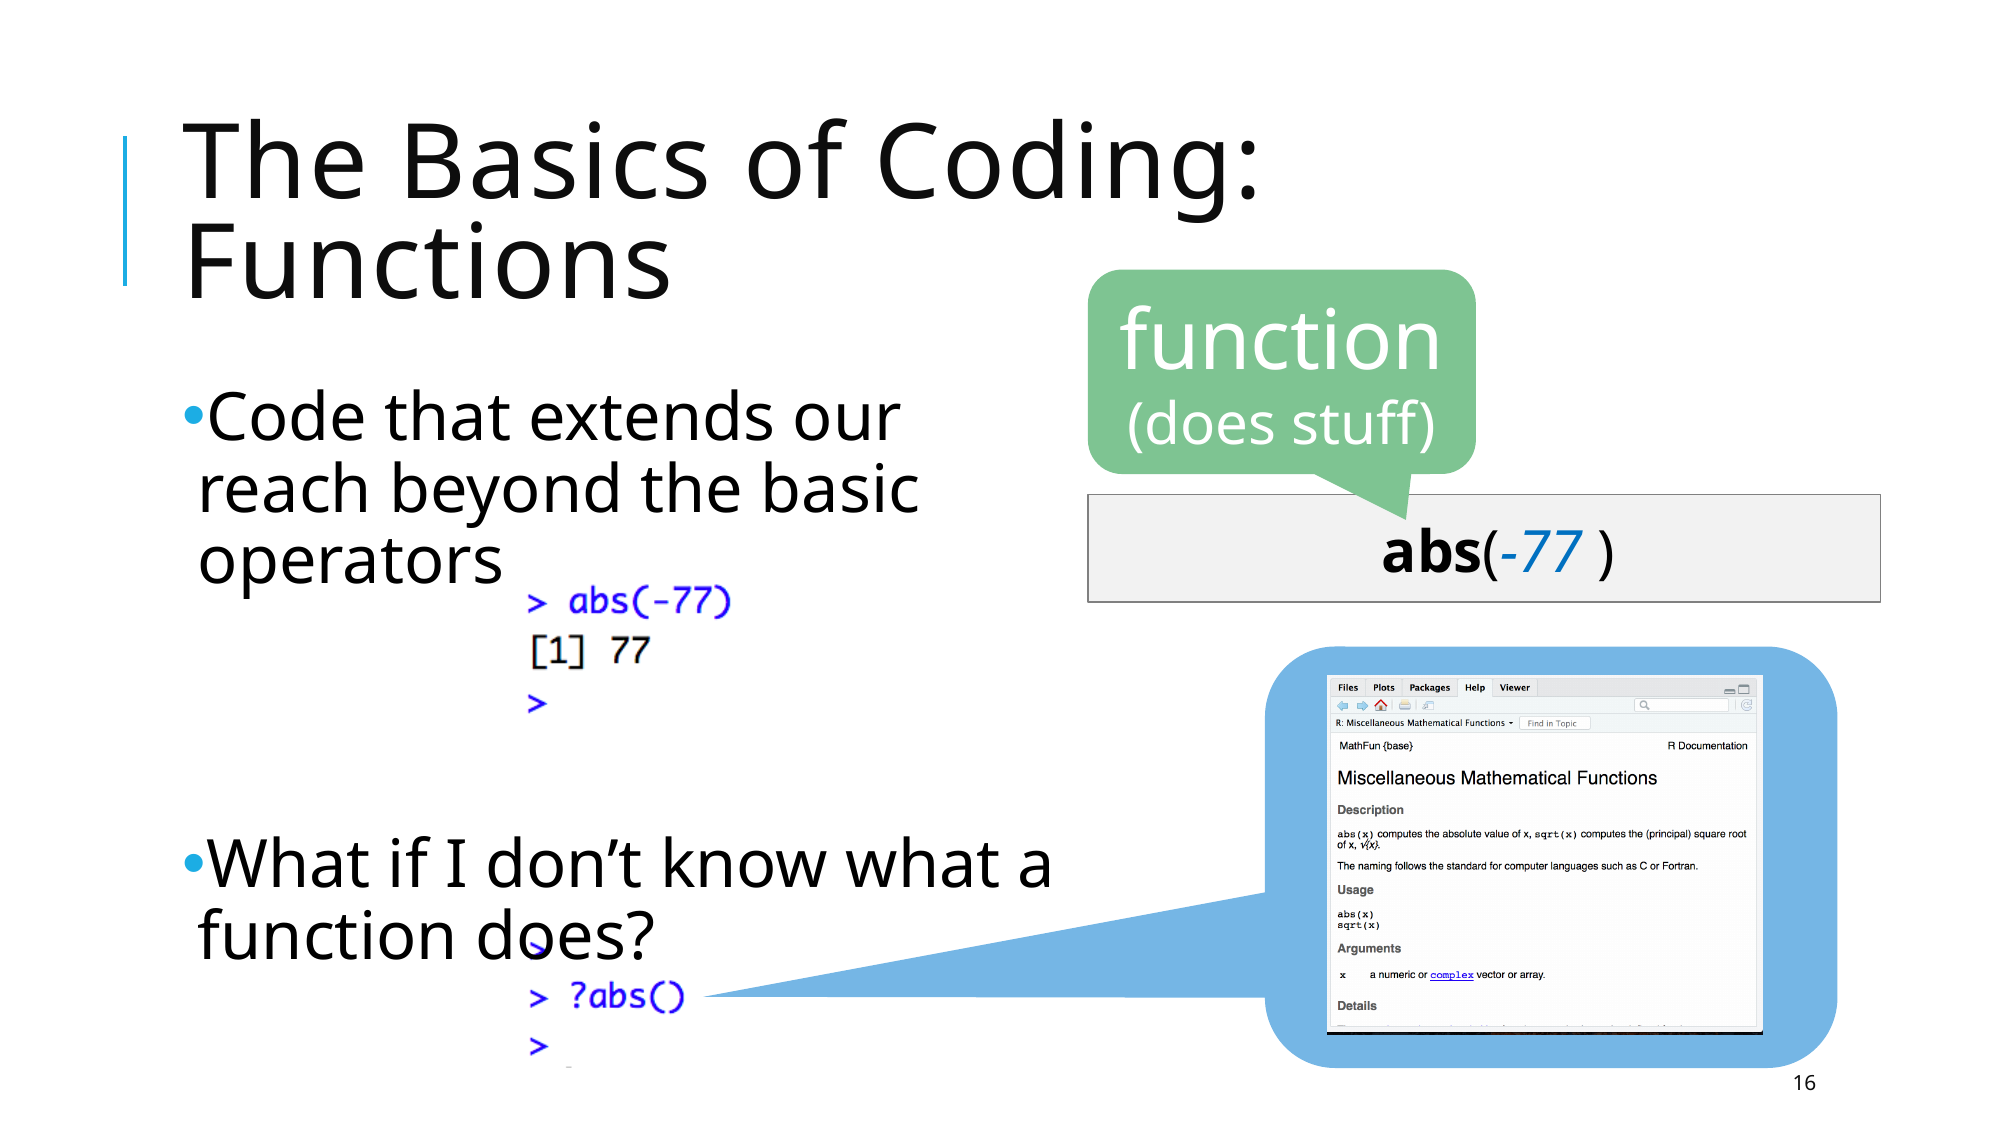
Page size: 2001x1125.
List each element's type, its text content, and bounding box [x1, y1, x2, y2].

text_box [1087, 494, 1881, 603]
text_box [1264, 646, 1838, 1069]
title The Basics of Coding: Functions [168, 96, 1763, 342]
text_box Code that extends our reach beyond the basic operators What if I don’t know what a function does? [168, 374, 1097, 1035]
picture [513, 579, 756, 743]
picture [513, 926, 756, 1069]
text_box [1087, 231, 1477, 510]
slide_number 16 [1777, 1061, 1938, 1107]
